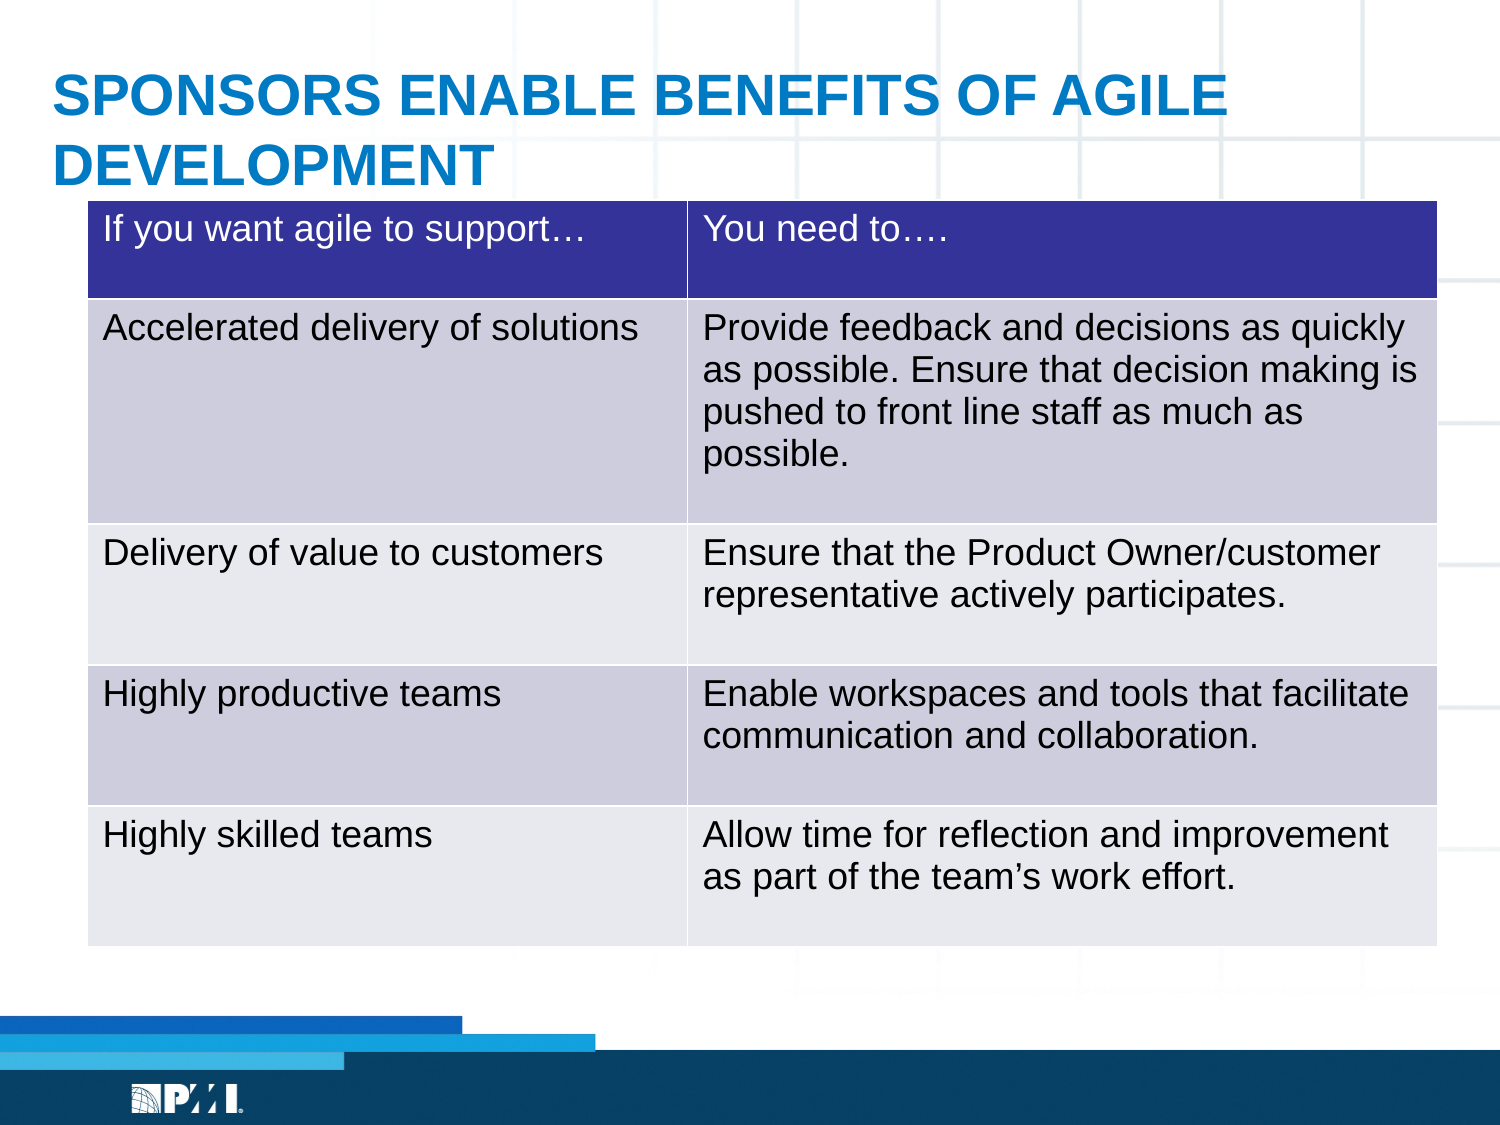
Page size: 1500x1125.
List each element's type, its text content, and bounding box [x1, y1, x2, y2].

table_cell Delivery of value to customers [88, 525, 687, 664]
table_cell Highly skilled teams [88, 807, 687, 946]
table_cell Highly productive teams [88, 666, 687, 805]
table_cell Accelerated delivery of solutions [88, 300, 687, 523]
table_cell Allow time for reflection and improvement as part of the team’s work effort. [688, 807, 1437, 946]
table_cell Provide feedback and decisions as quickly as possible. Ensure that decision making is pushed to front line staff as much as possible. [688, 300, 1437, 523]
table_cell Enable workspaces and tools that facilitate communication and collaboration. [688, 666, 1437, 805]
table_header You need to…. [688, 201, 1437, 298]
title Sponsors Enable Benefits of Agile Development [37, 49, 1463, 151]
table_header If you want agile to support… [88, 201, 687, 298]
picture [0, 0, 1500, 1125]
table_cell Ensure that the Product Owner/customer representative actively participates. [688, 525, 1437, 664]
